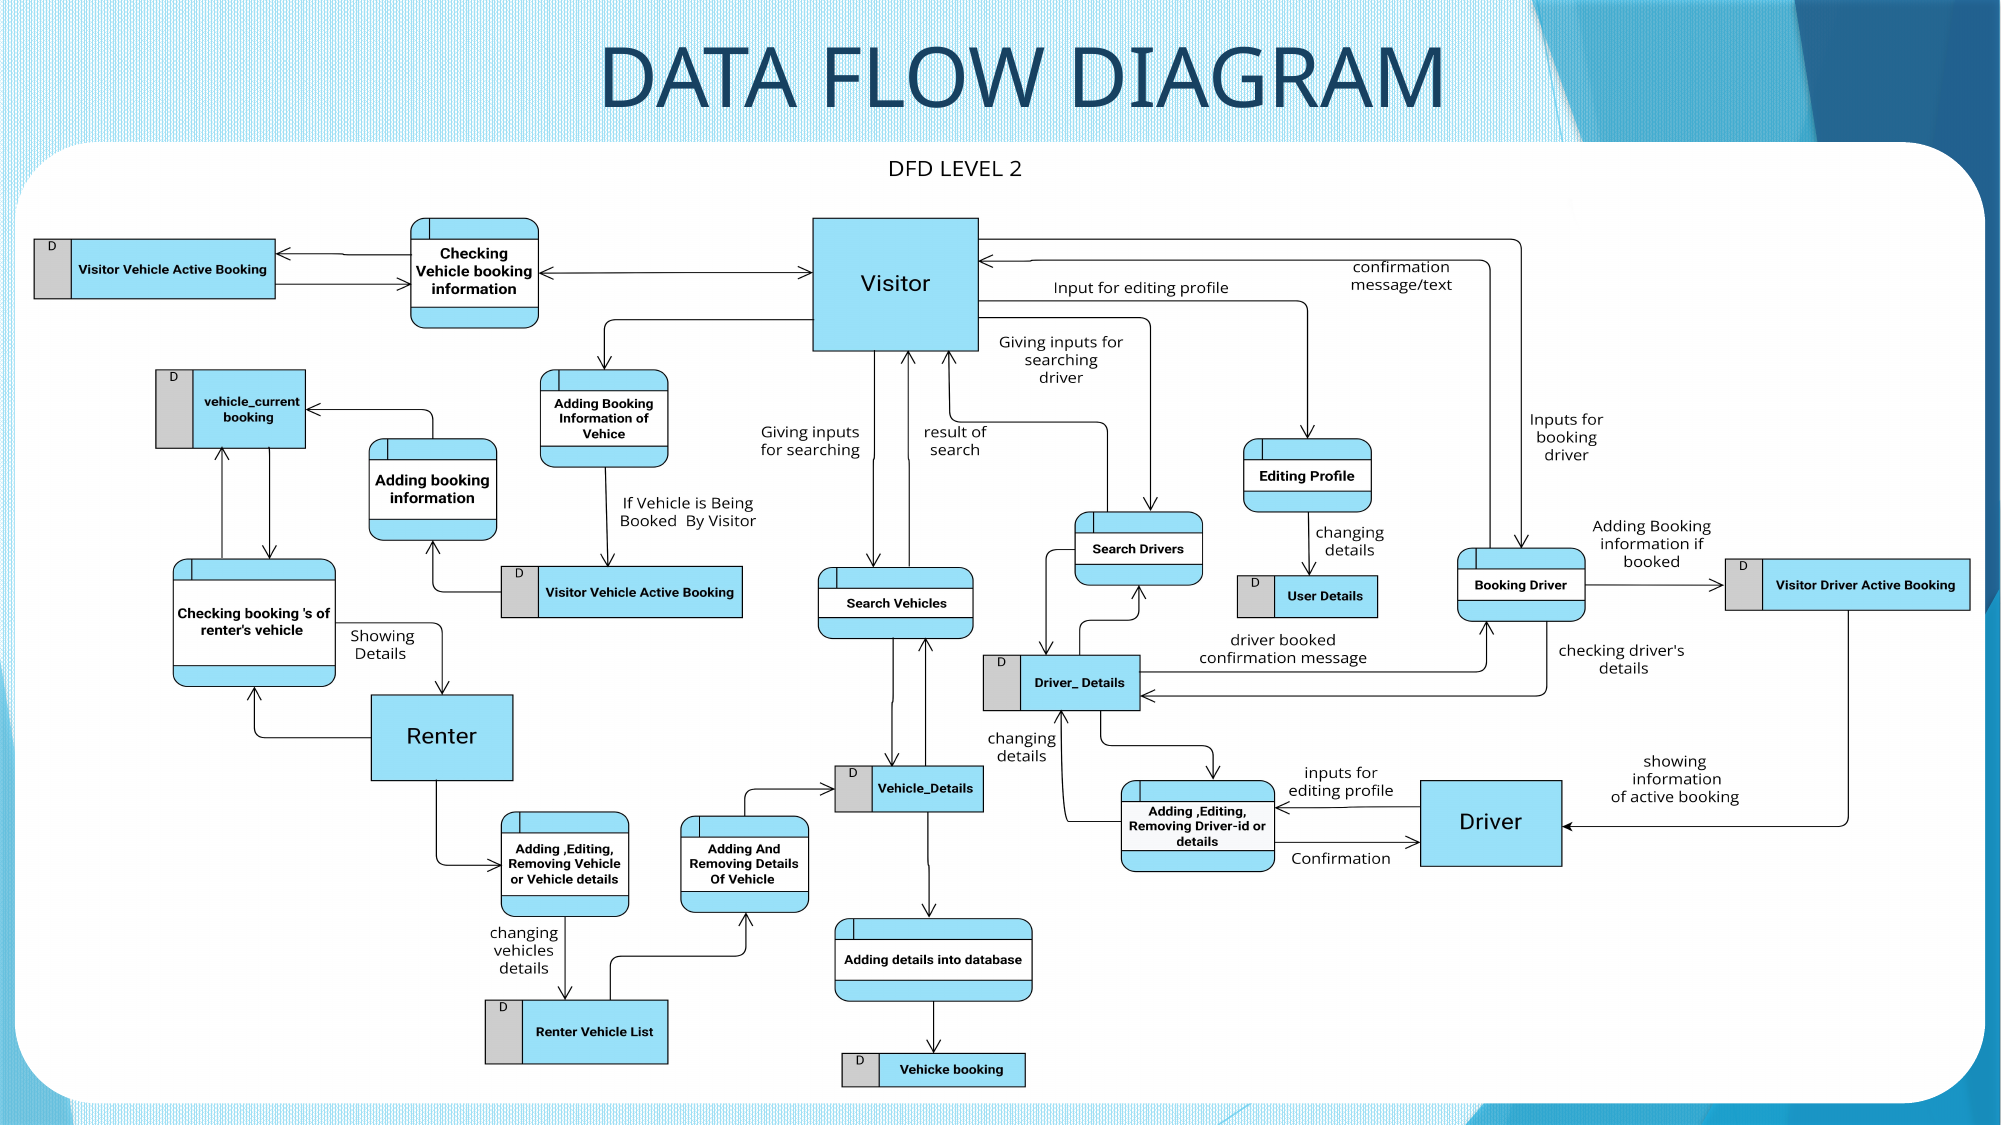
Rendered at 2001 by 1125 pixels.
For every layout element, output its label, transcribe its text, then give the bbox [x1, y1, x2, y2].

text_box DATA FLOW DIAGRAM [309, 16, 1738, 132]
picture [14, 141, 1986, 1104]
